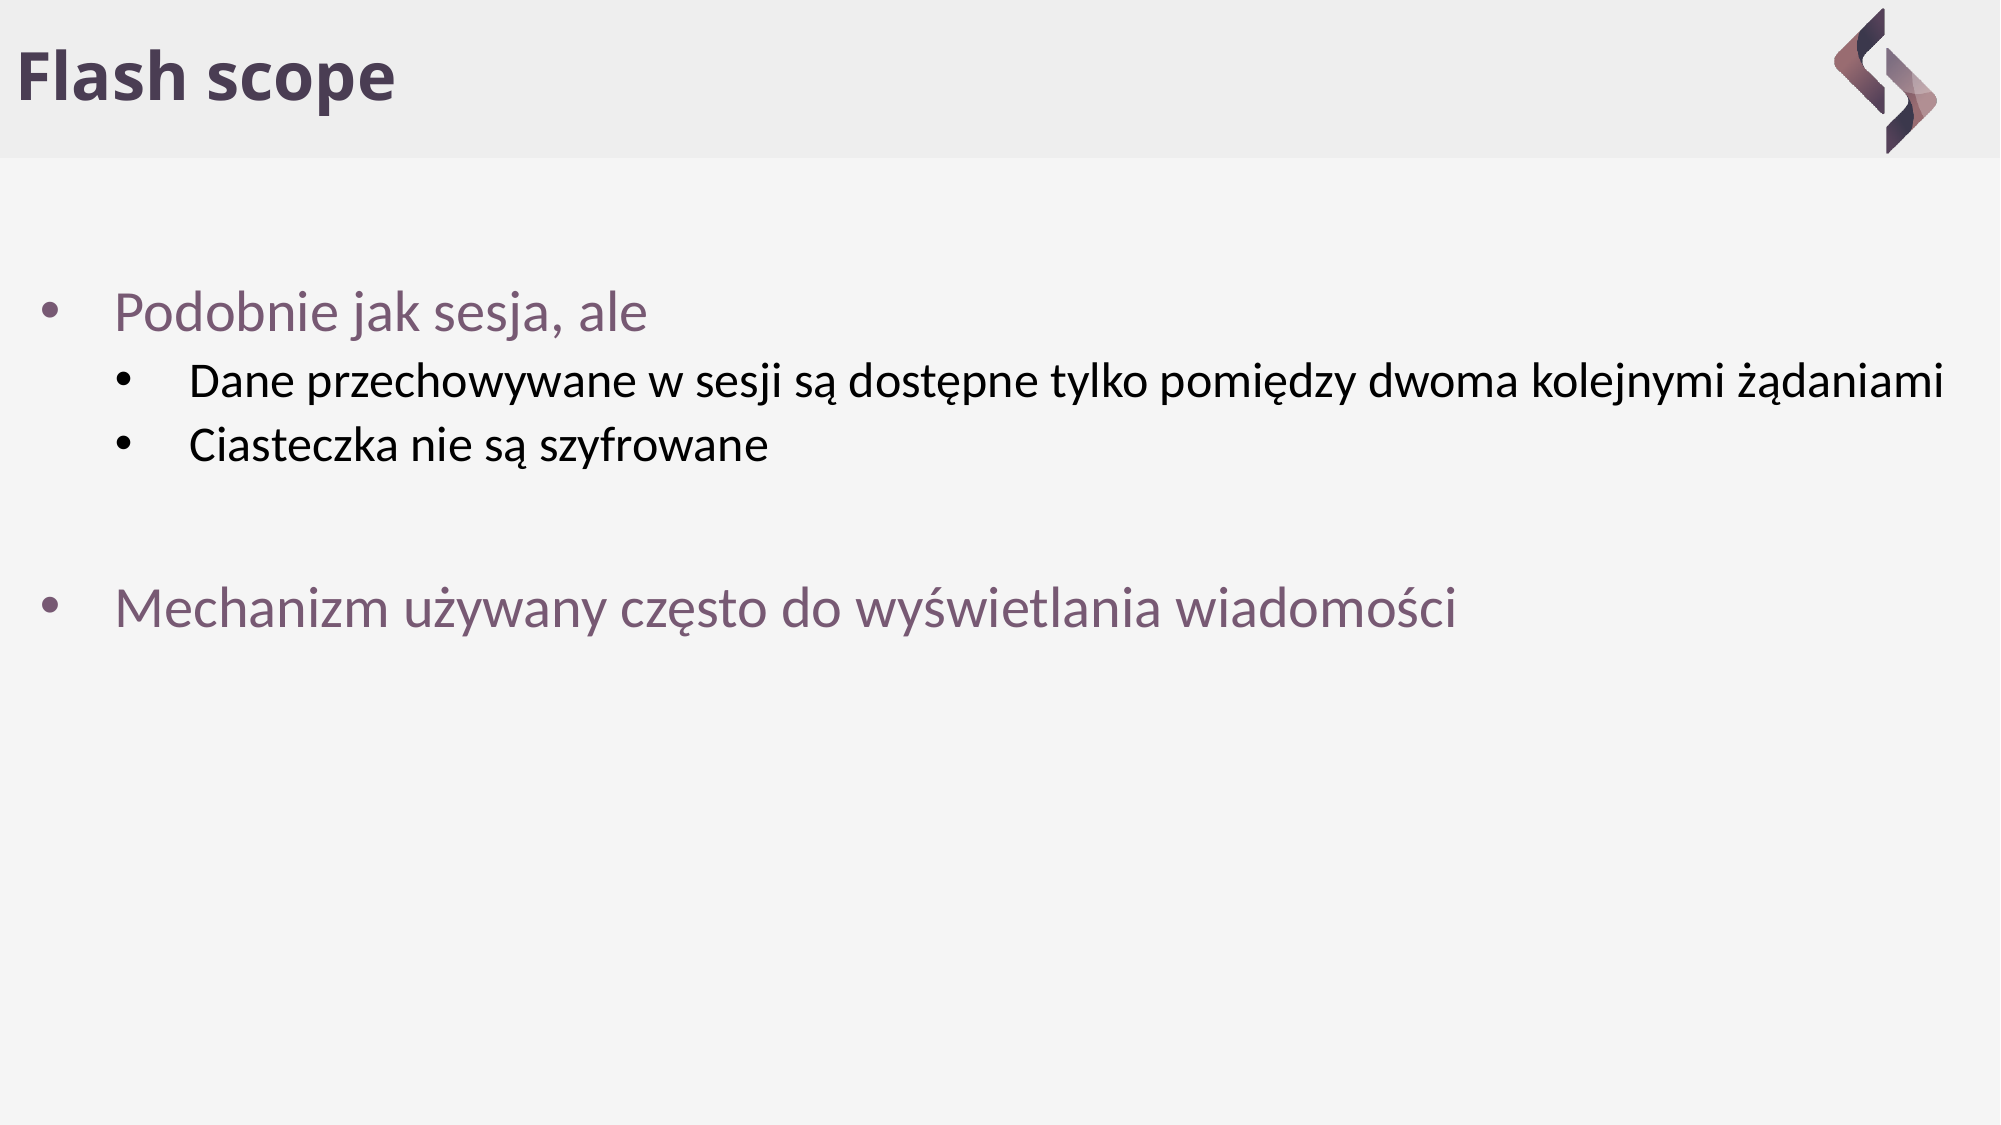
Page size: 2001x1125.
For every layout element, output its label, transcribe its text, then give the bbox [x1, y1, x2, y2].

title Flash scope [0, 0, 1788, 158]
list Podobnie jak sesja, ale Dane przechowywane w sesji są dostępne tylko pomiędzy dwoma kolejnymi żądaniami Ciasteczka nie są szyfrowane Mechanizm używany często do wyświetlania wiadomości [24, 182, 1970, 1078]
picture [1787, 0, 2001, 166]
